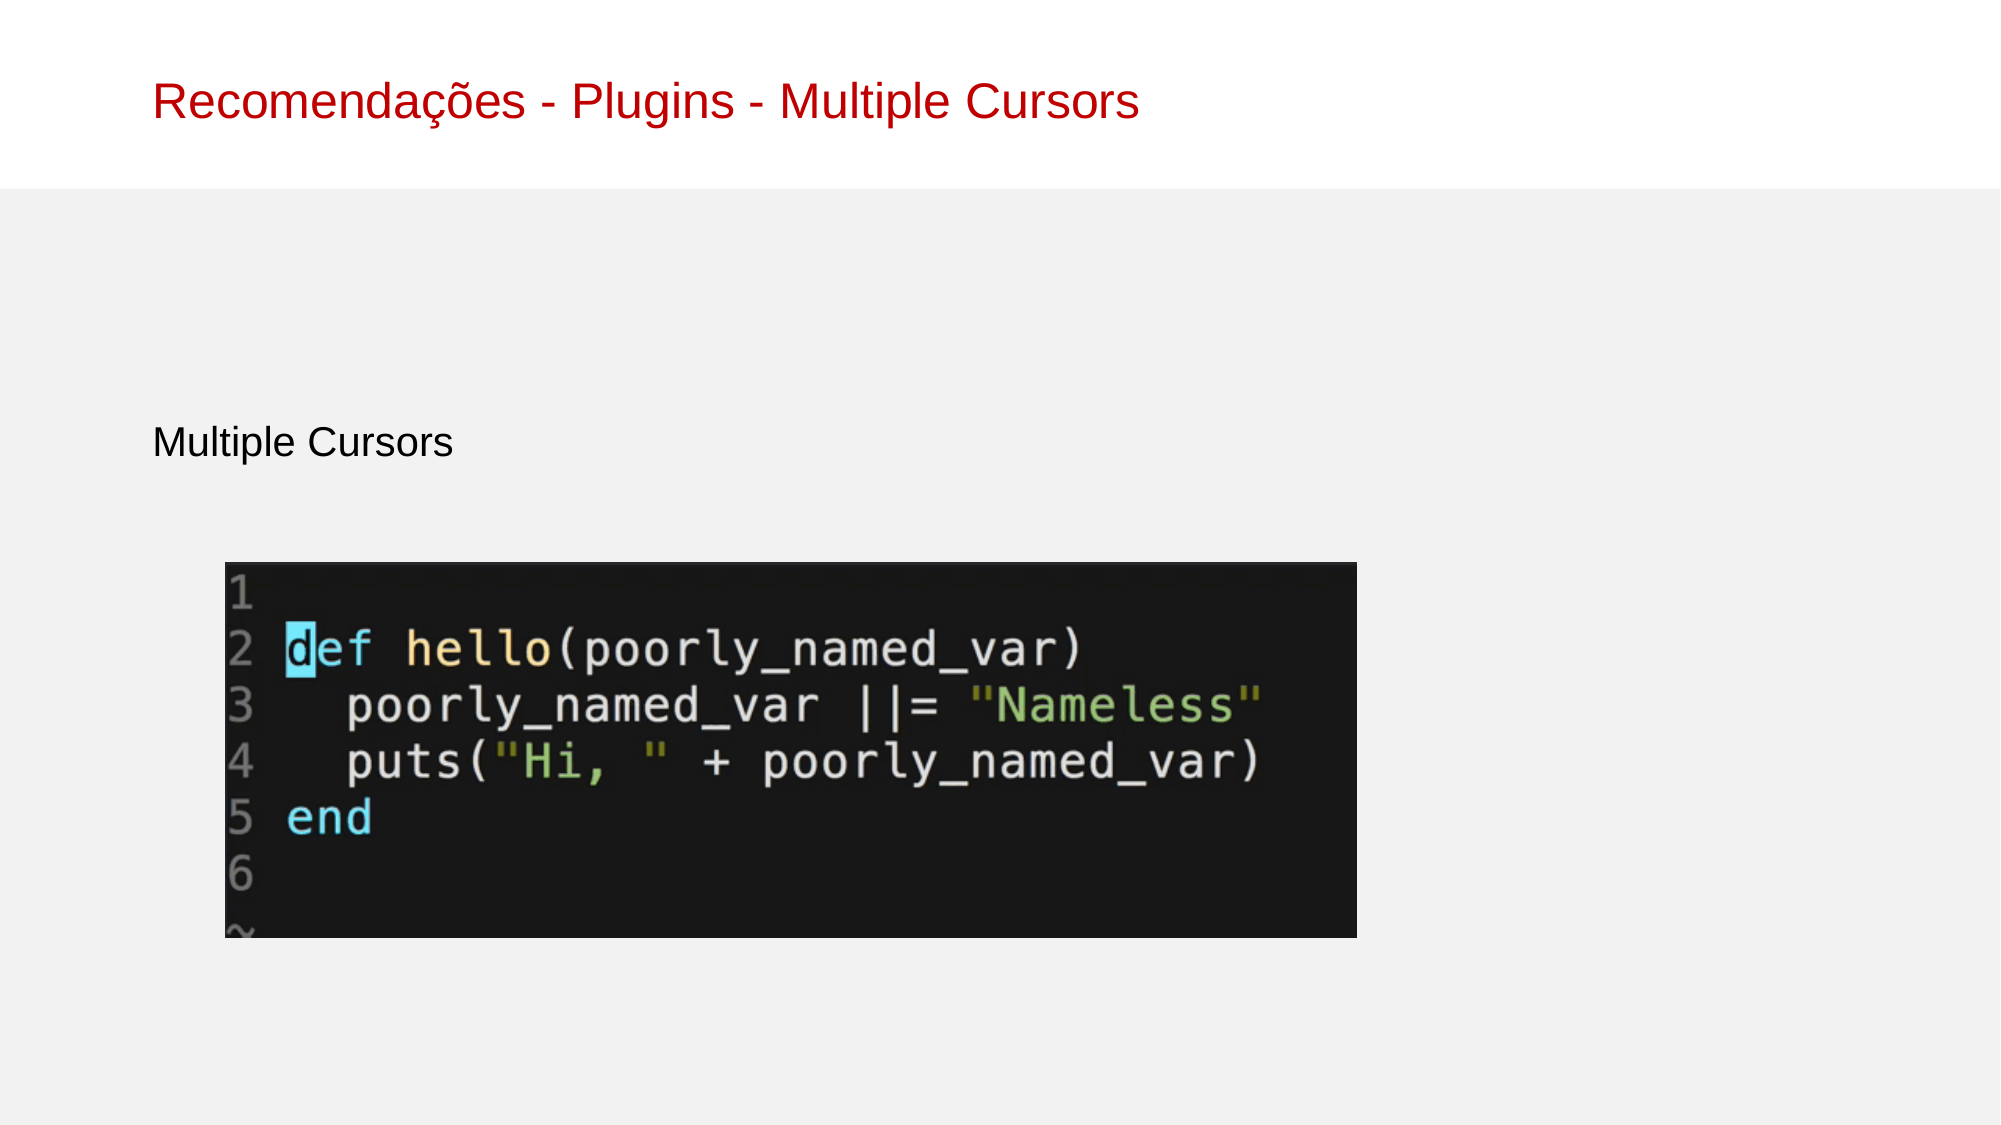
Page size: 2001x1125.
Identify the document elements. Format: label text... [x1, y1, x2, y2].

picture [225, 562, 1358, 938]
text_box Recomendações - Plugins - Multiple Cursors [137, 59, 1863, 138]
text_box Multiple Cursors [137, 407, 1863, 906]
